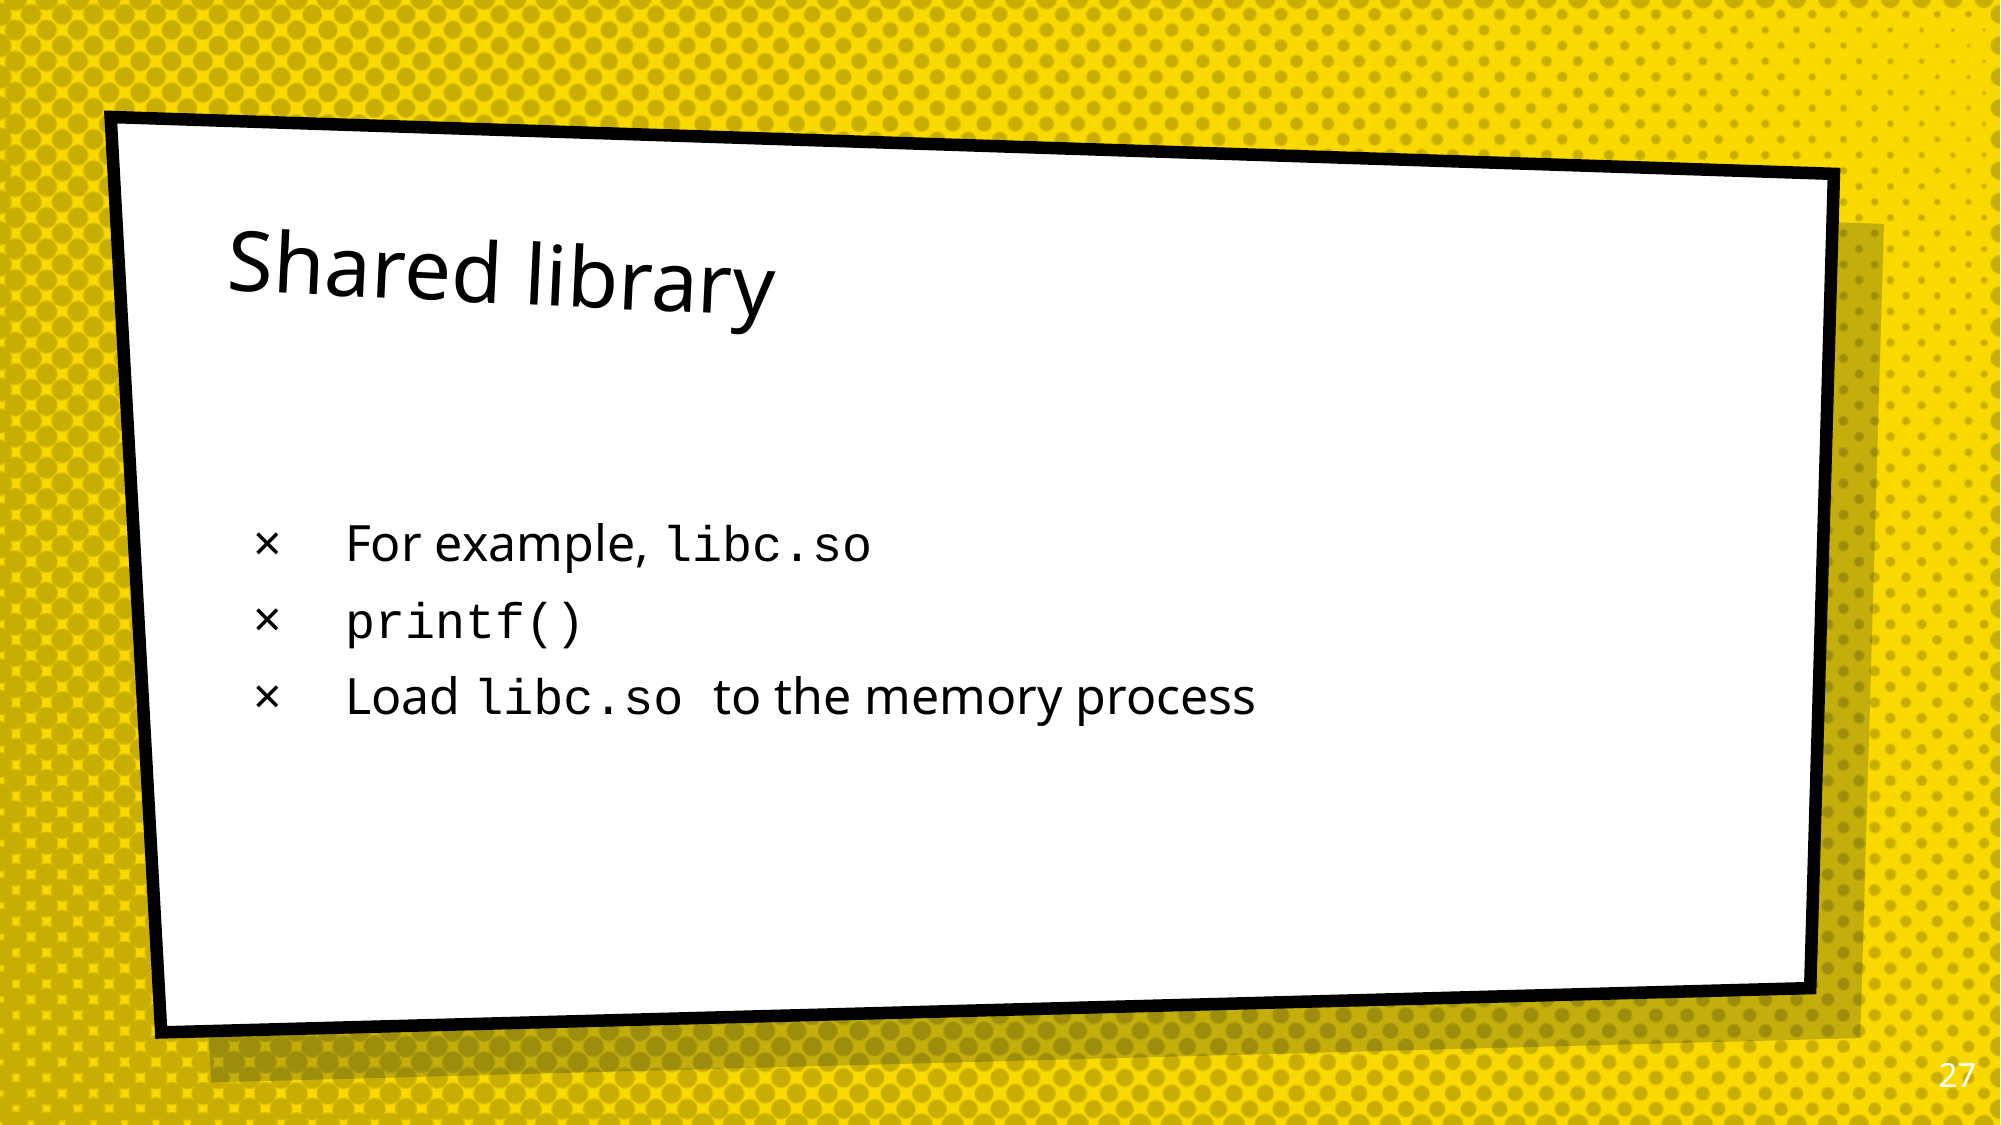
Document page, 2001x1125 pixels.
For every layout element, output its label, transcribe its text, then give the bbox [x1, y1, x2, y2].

list For example, libc.so printf() Load libc.so to the memory process [230, 357, 1755, 879]
title Shared library [210, 155, 1755, 357]
slide_number 26 [1871, 1038, 1992, 1125]
